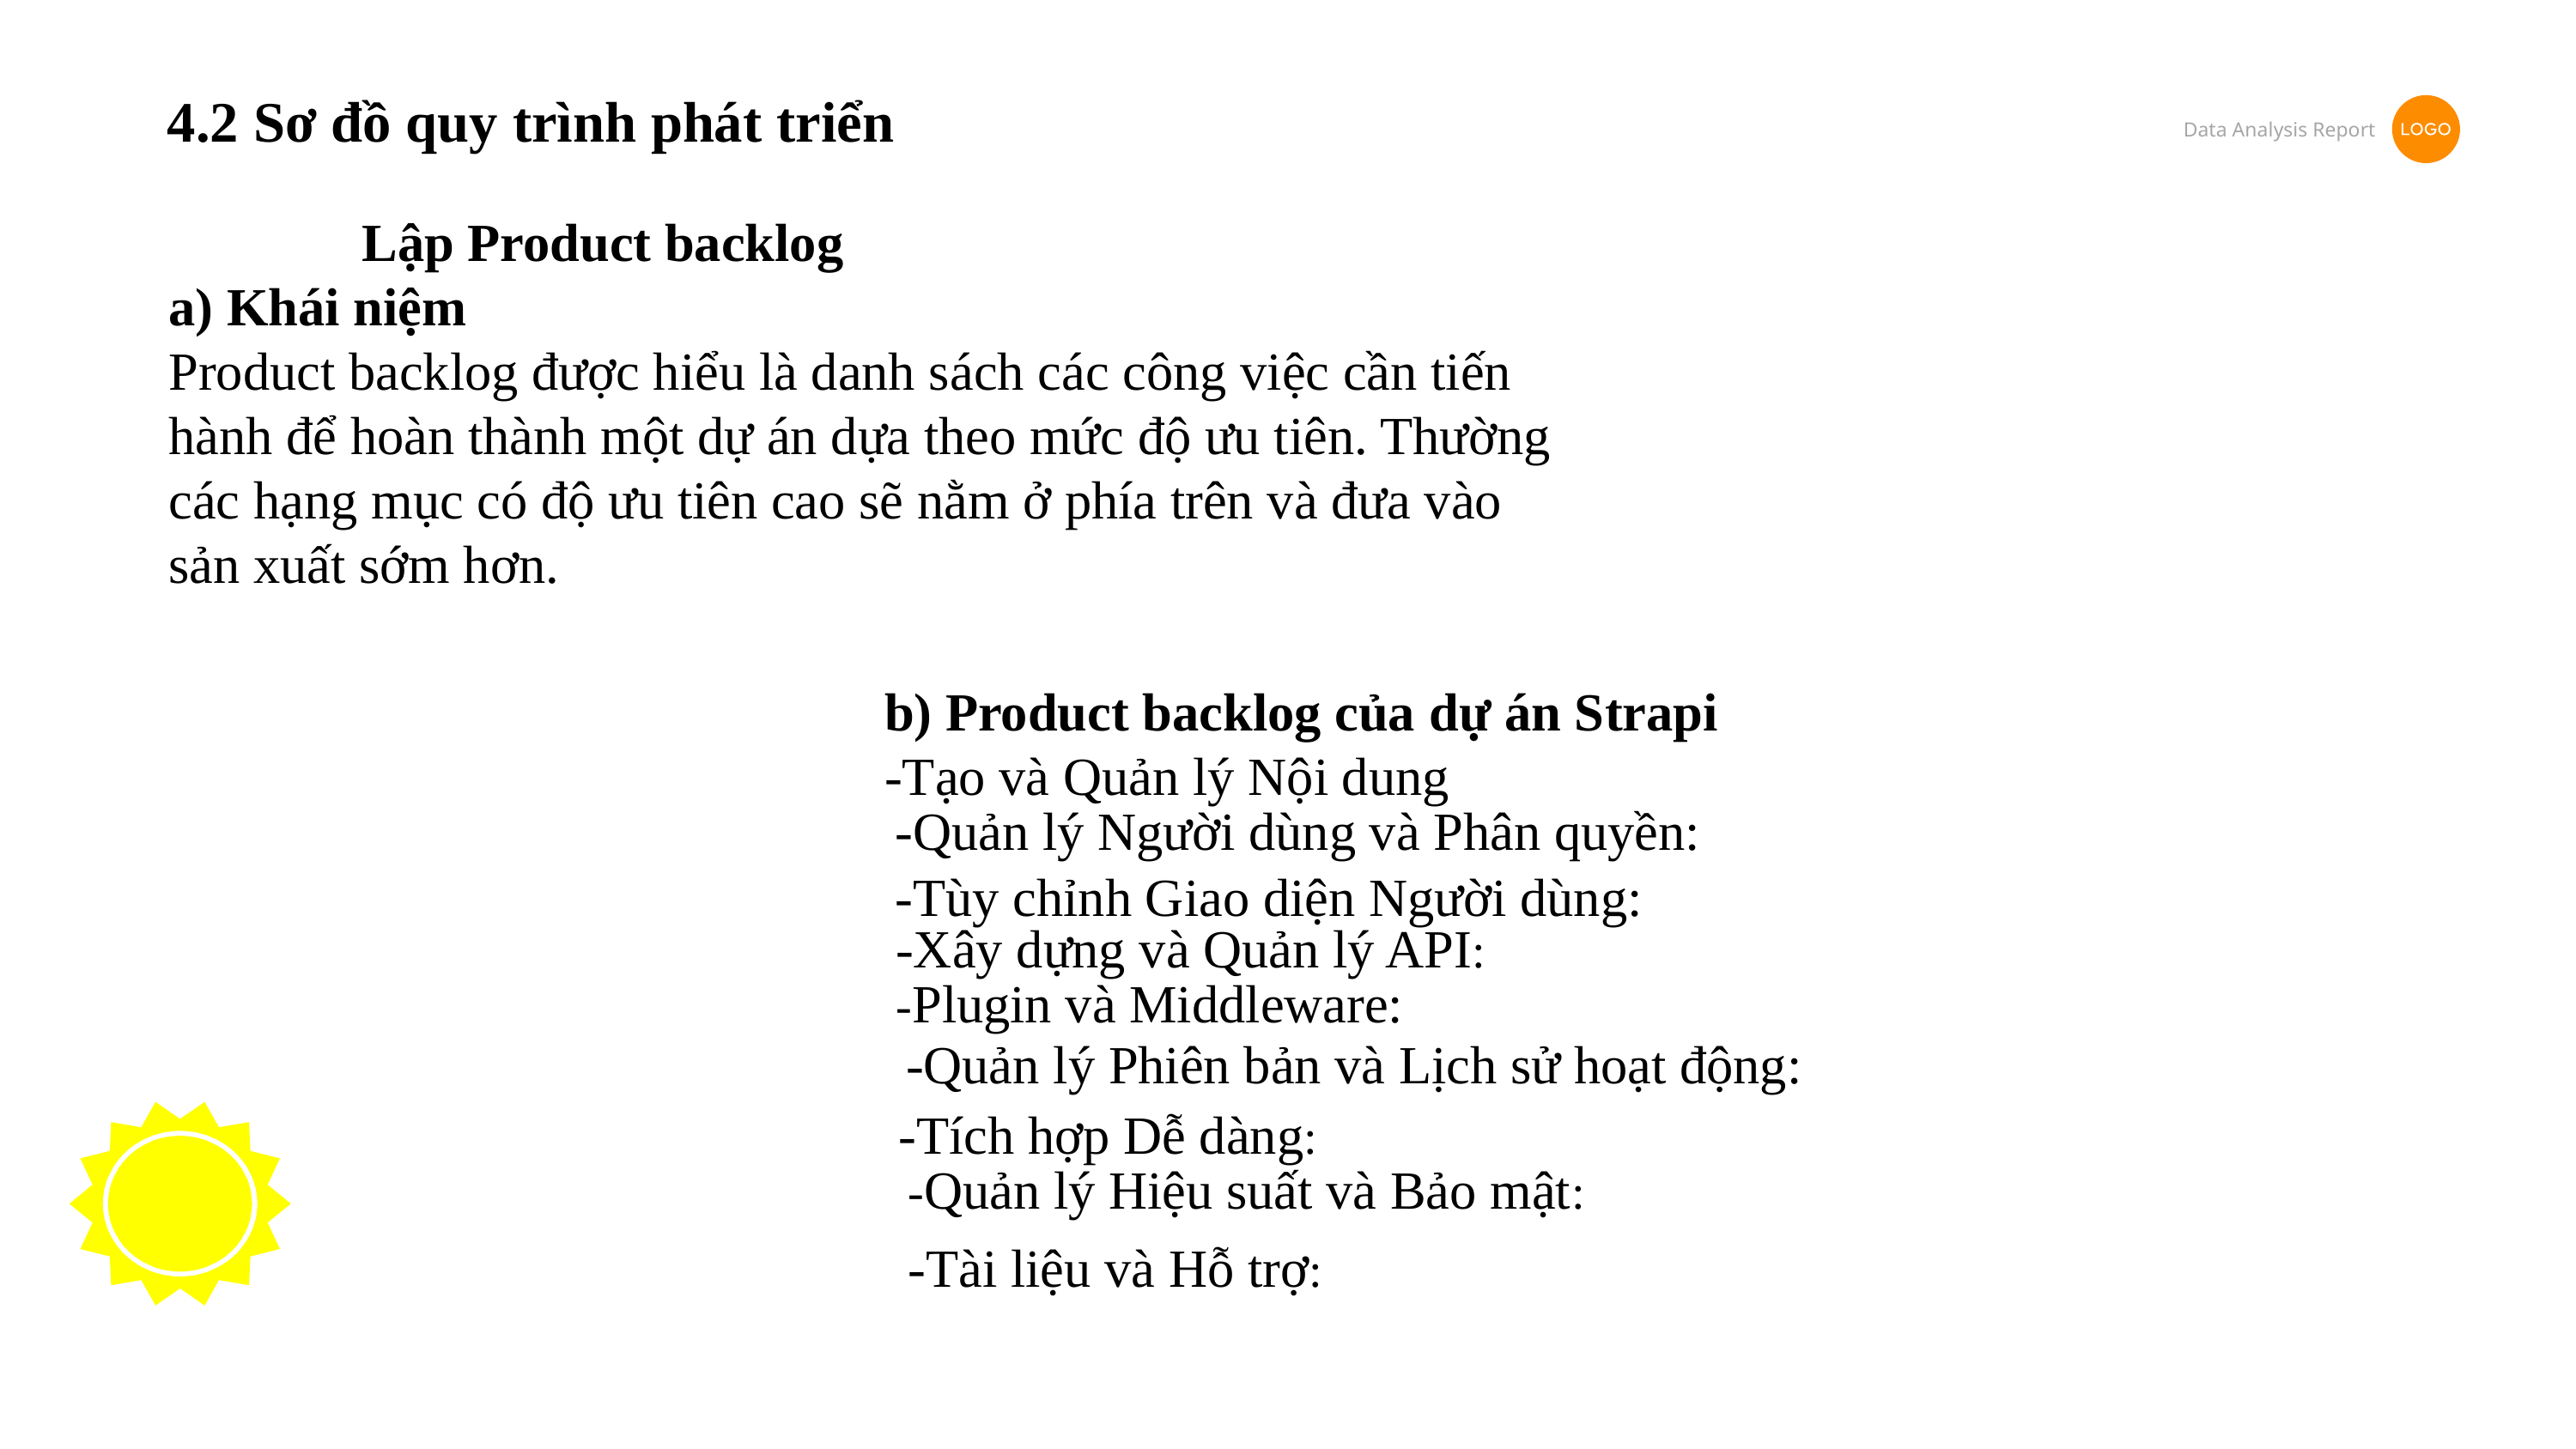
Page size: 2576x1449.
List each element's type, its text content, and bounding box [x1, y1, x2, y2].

text_box -Quản lý Người dùng và Phân quyền: [882, 790, 1715, 867]
text_box -Tích hợp Dễ dàng: [885, 1094, 1331, 1172]
text_box -Tùy chỉnh Giao diện Người dùng: [882, 856, 1656, 934]
text_box -Quản lý Phiên bản và Lịch sử hoạt động: [893, 1023, 1816, 1101]
text_box 4.2 Sơ đồ quy trình phát triển [58, 78, 923, 161]
text_box -Tài liệu và Hỗ trợ: [896, 1227, 1336, 1305]
text_box b) Product backlog của dự án Strapi -Tạo và Quản lý Nội dung [872, 670, 2160, 813]
text_box Lập Product backlog a) Khái niệm Product backlog được hiểu là danh sách các công việc cần tiến hành để hoàn thành một dự án dựa theo mức độ ưu tiên. Thường các hạng mục có độ ưu tiên cao sẽ nằm ở phía trên và đưa vào sản xuất sớm hơn. [155, 201, 1601, 600]
text_box -Plugin và Middleware: [883, 962, 1417, 1040]
text_box -Xây dựng và Quản lý API: [883, 934, 1499, 985]
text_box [69, 1101, 291, 1306]
text_box -Quản lý Hiệu suất và Bảo mật: [895, 1149, 1598, 1227]
